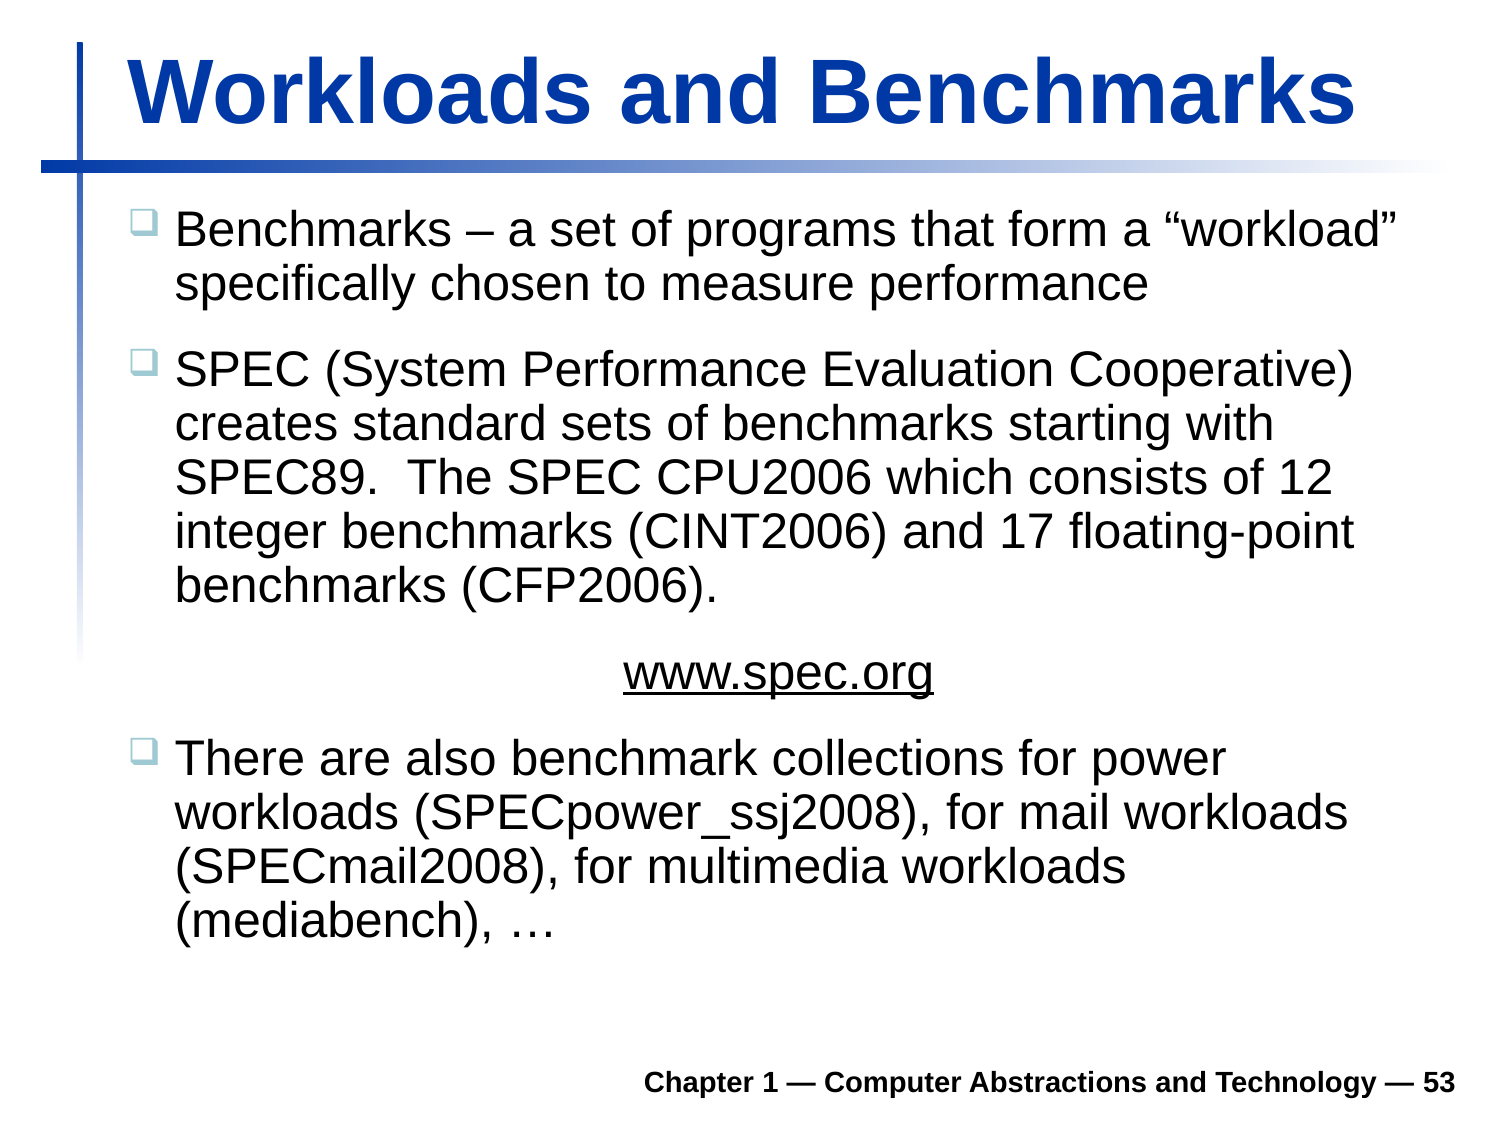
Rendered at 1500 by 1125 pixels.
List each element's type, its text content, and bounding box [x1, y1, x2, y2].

title Workloads and Benchmarks [112, 23, 1468, 149]
footer Chapter 1 — Computer Abstractions and Technology — [277, 1046, 1471, 1106]
text_box Benchmarks – a set of programs that form a “workload” specifically chosen to measure performance SPEC (System Performance Evaluation Cooperative) creates standard sets of benchmarks starting with SPEC89. The SPEC CPU2006 which consists of 12 integer benchmarks (CINT2006) and 17 floating-point benchmarks (CFP2006). www.spec.org There are also benchmark collections for power workloads (SPECpower_ssj2008), for mail workloads (SPECmail2008), for multimedia workloads (mediabench), … [117, 199, 1455, 953]
